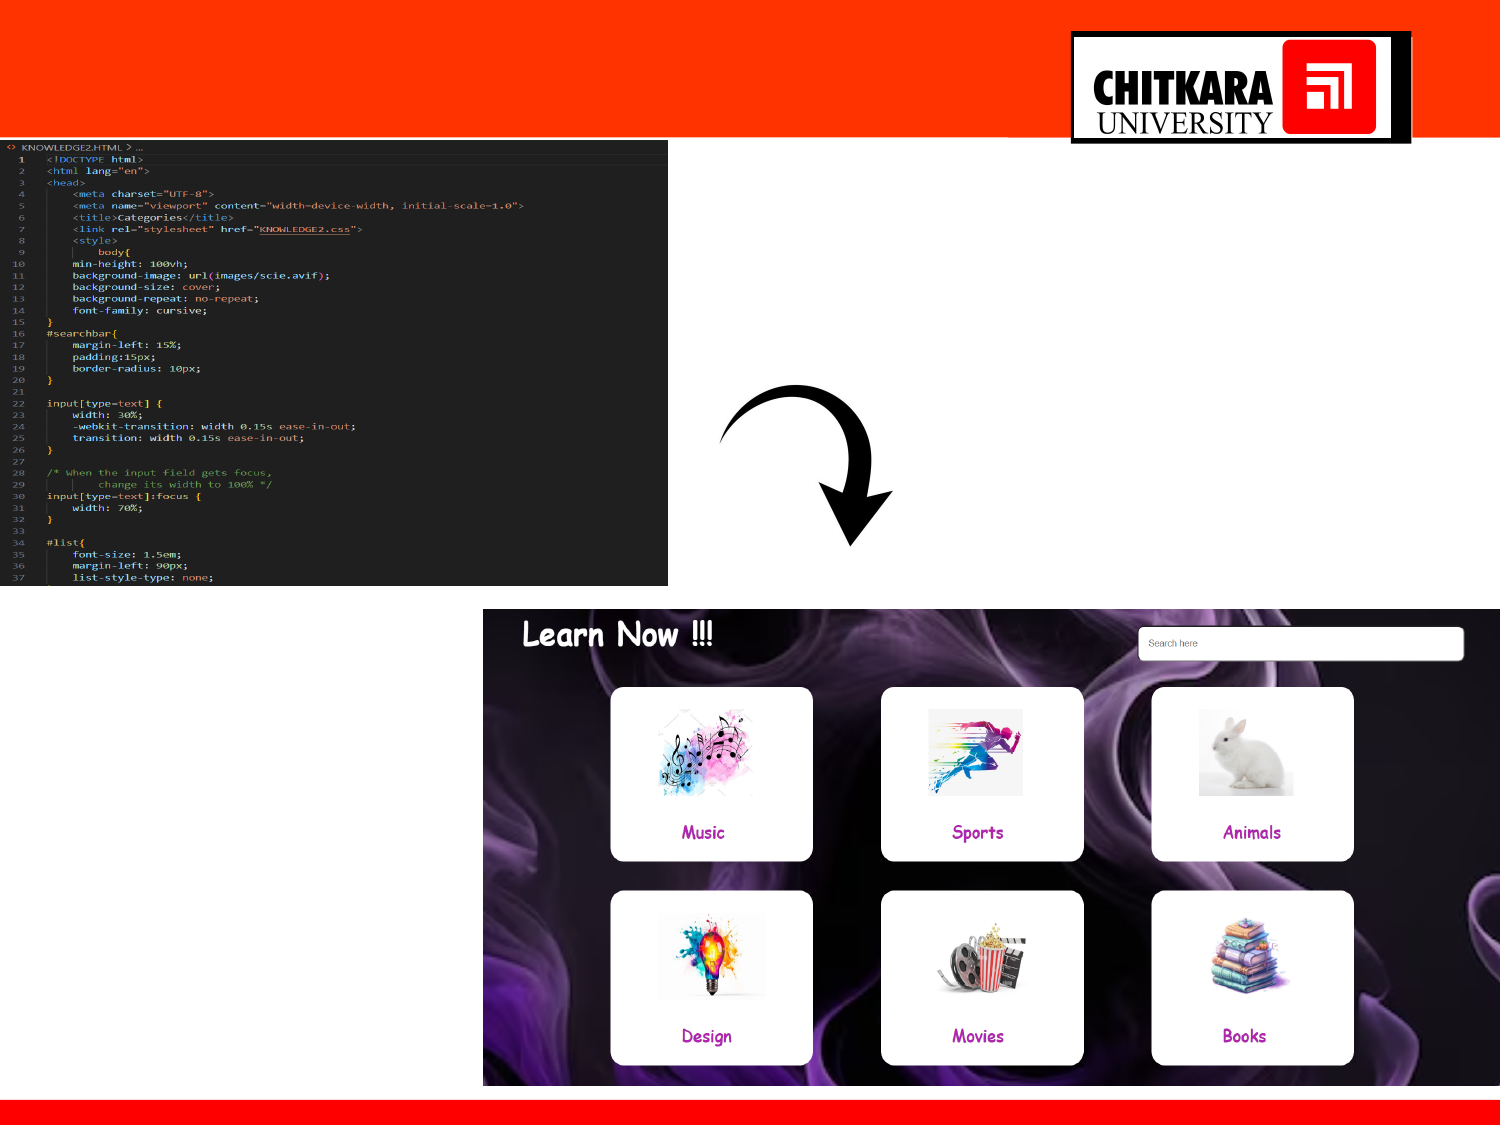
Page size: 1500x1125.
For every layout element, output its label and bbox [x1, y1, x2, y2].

picture [483, 609, 1500, 1086]
picture [714, 374, 896, 556]
picture [1074, 37, 1391, 138]
picture [0, 140, 669, 587]
